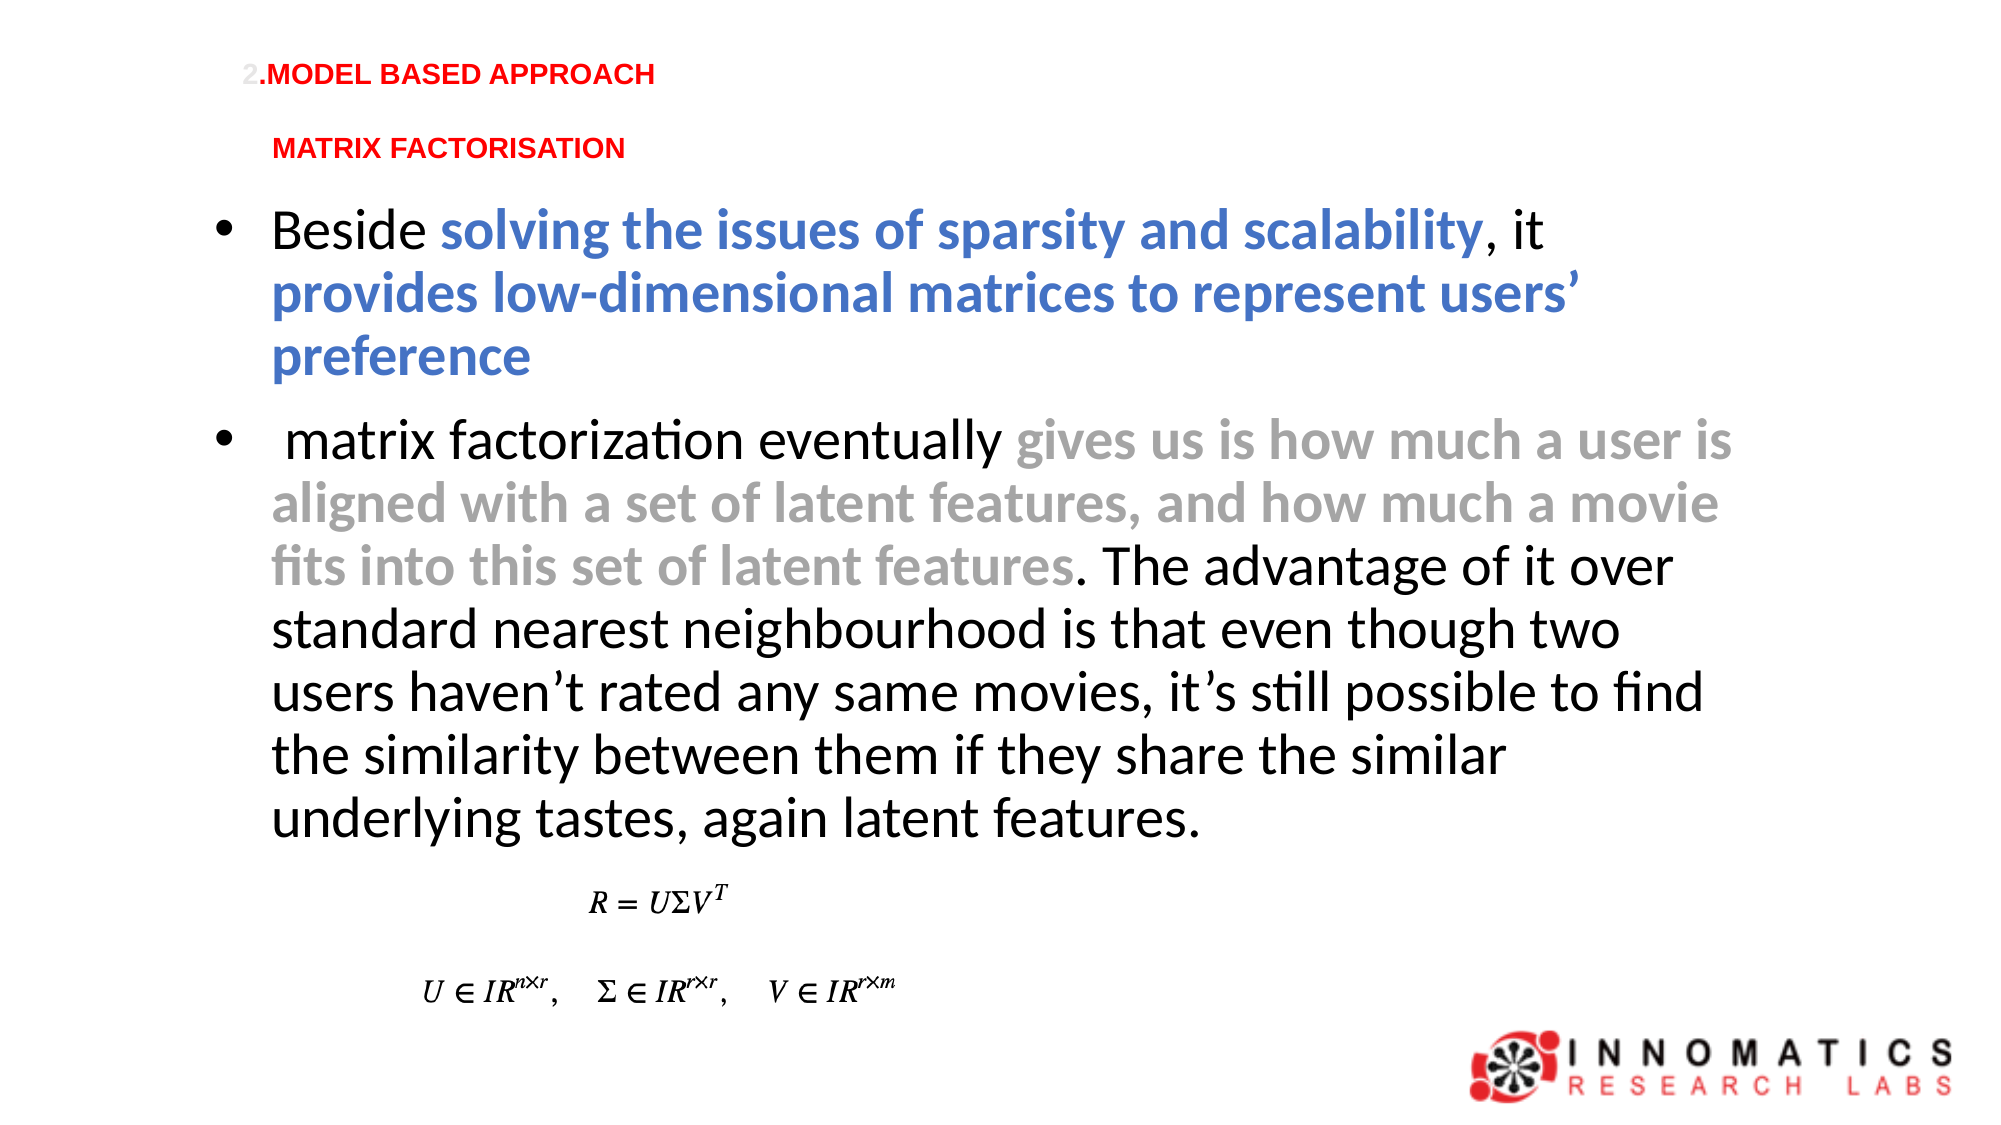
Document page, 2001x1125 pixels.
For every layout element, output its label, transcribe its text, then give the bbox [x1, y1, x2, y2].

picture [229, 853, 1082, 1035]
text_box 2.MODEL BASED APPROACH [227, 48, 671, 98]
list Beside solving the issues of sparsity and scalability, it provides low-dimensional matrices to represent users’ preference matrix factorization eventually gives us is how much a user is aligned with a set of latent features, and how much a movie fits into this set of latent features. The advantage of it over standard nearest neighbourhood is that even though two users haven’t rated any same movies, it’s still possible to find the similarity between them if they share the similar underlying tastes, again latent features. [181, 191, 1762, 1025]
picture [1445, 1014, 1975, 1125]
text_box MATRIX FACTORISATION [257, 122, 641, 173]
